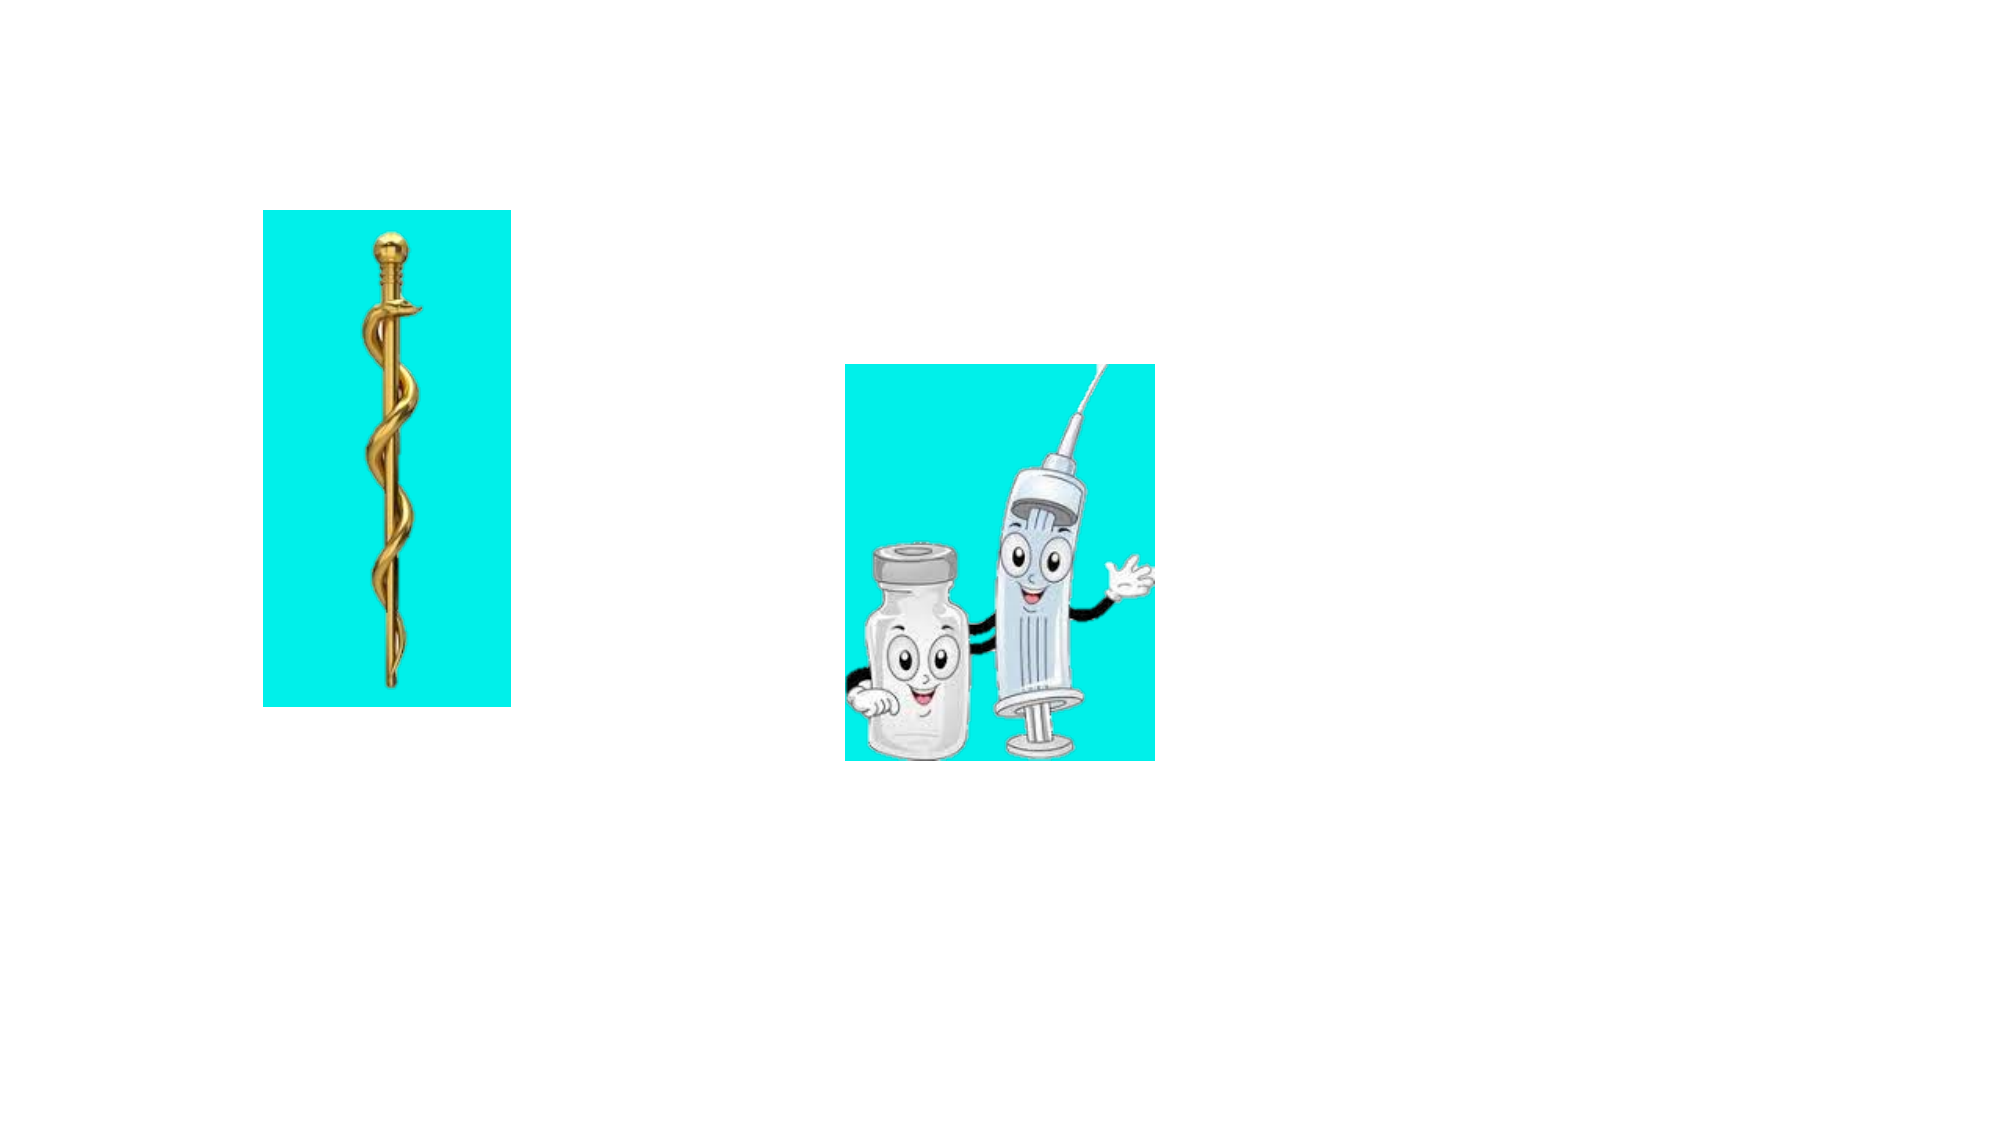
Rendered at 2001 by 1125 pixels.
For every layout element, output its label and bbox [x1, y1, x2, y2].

picture [845, 363, 1155, 761]
picture [262, 209, 512, 707]
